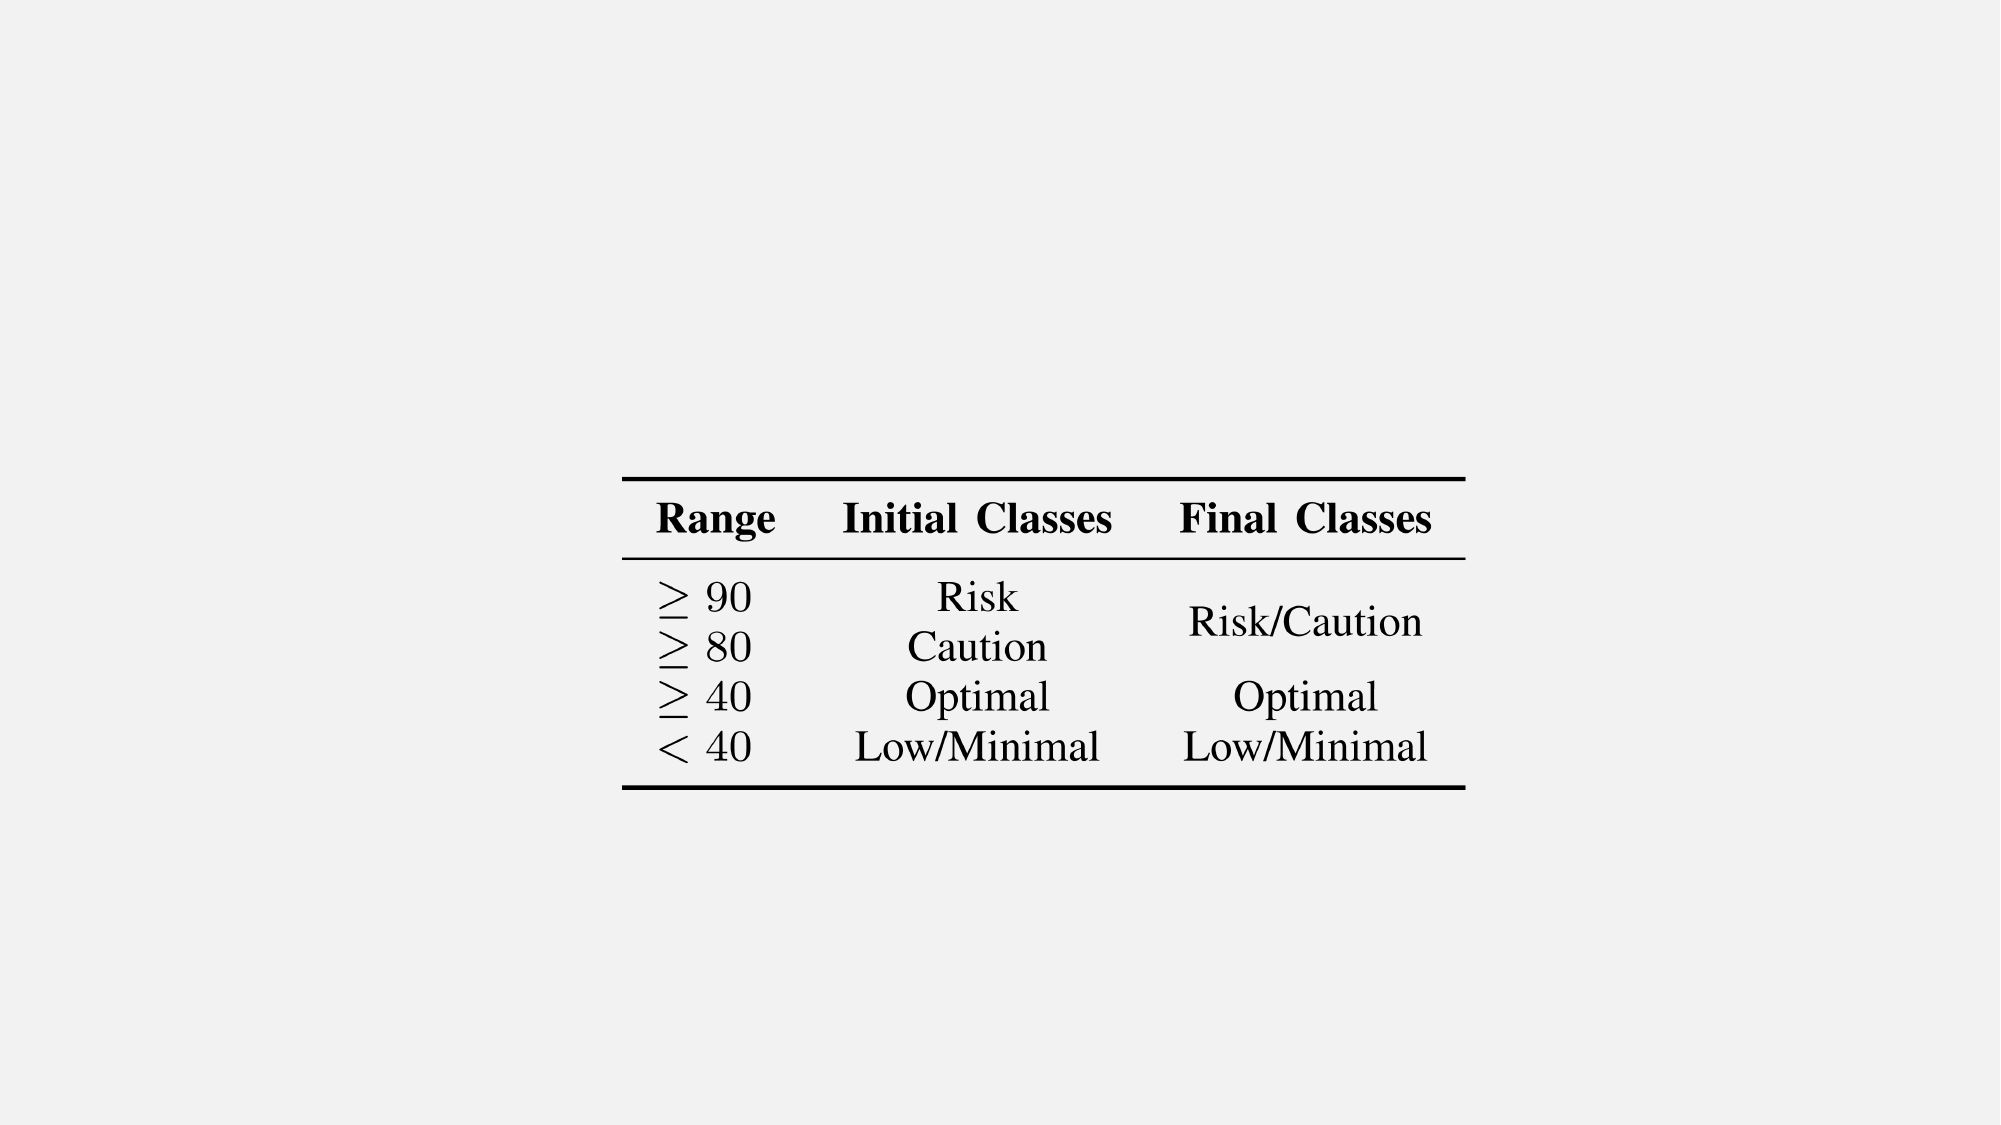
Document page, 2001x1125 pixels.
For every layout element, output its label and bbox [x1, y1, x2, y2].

picture [602, 454, 1489, 828]
